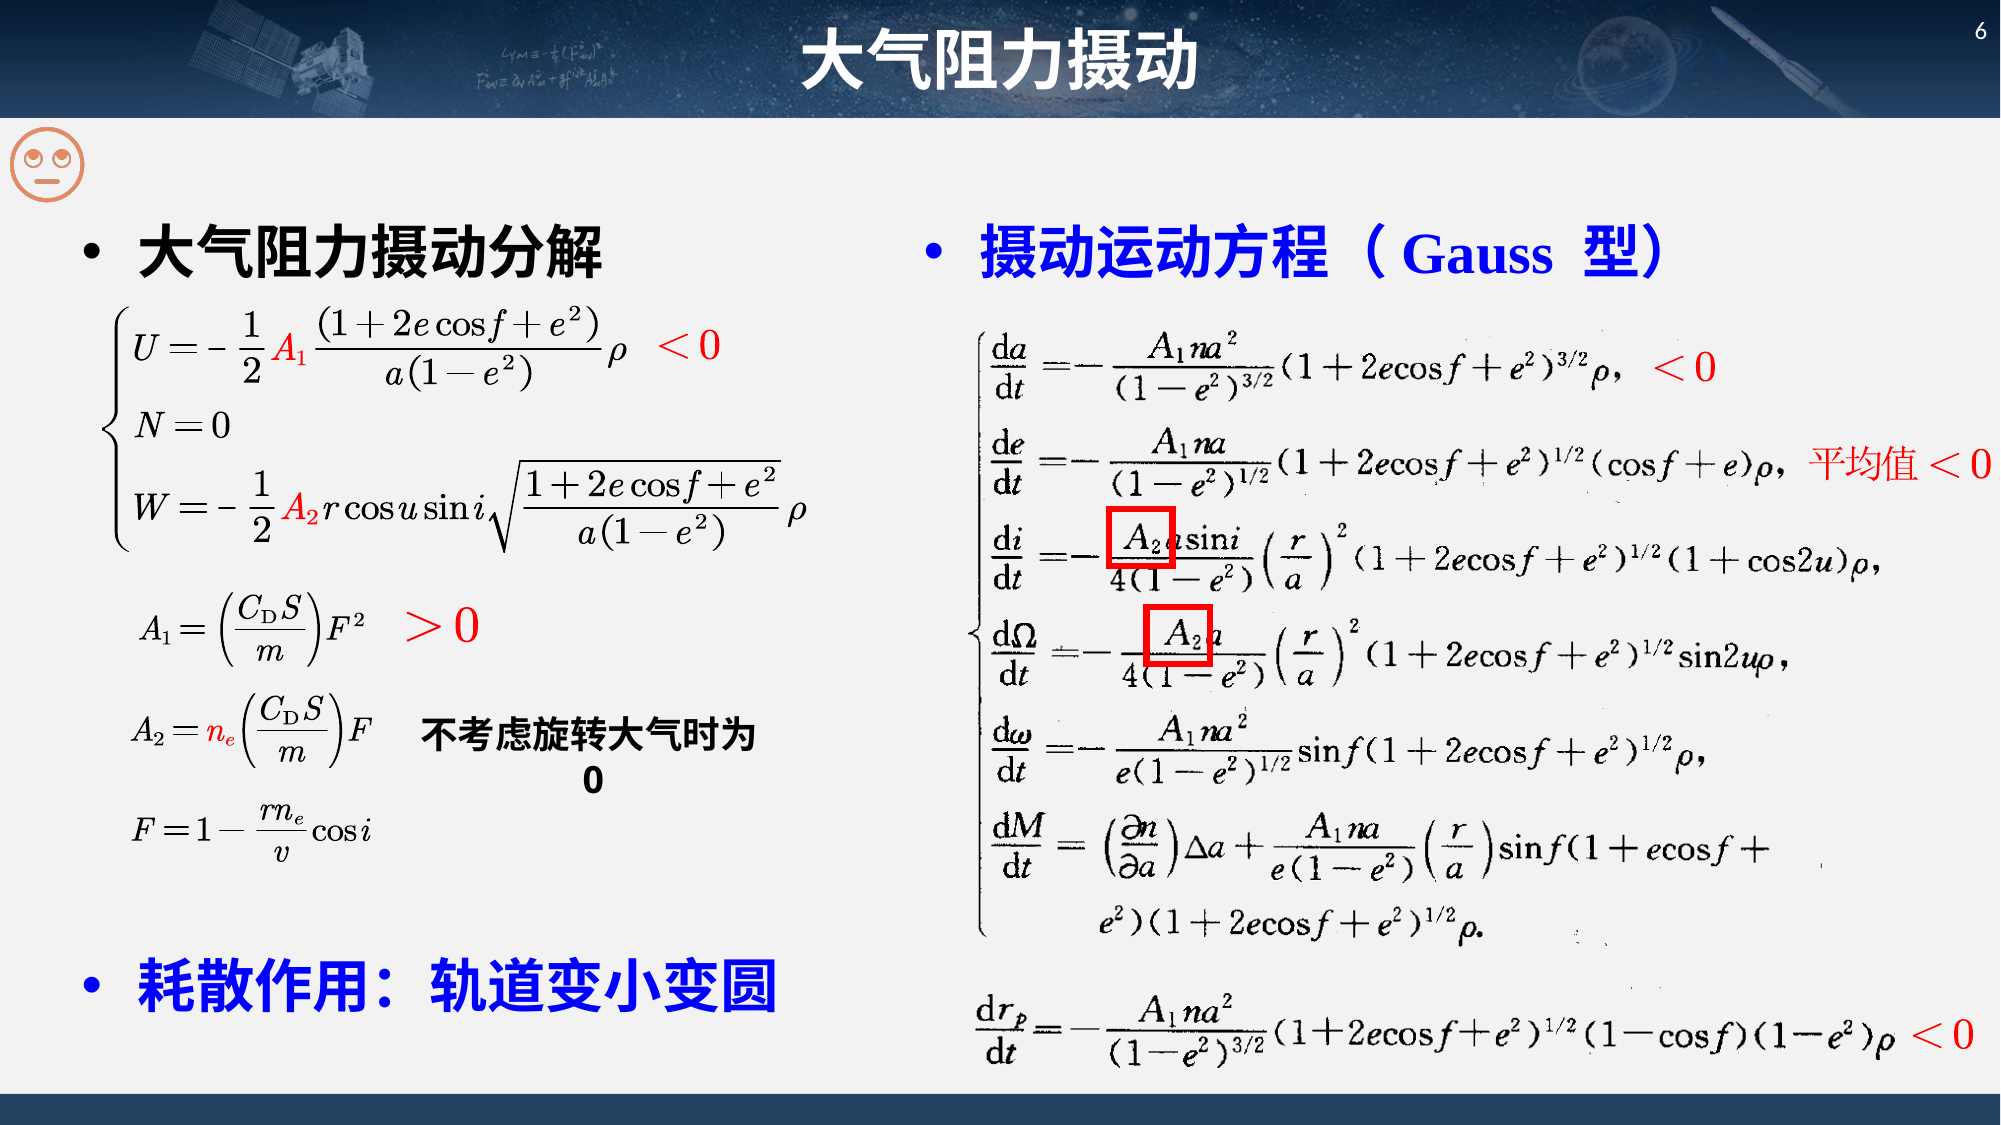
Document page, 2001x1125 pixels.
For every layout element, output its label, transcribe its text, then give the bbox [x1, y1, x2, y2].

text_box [98, 295, 818, 566]
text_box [1908, 1006, 1982, 1069]
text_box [1650, 339, 1724, 402]
picture [968, 980, 1904, 1069]
text_box 不考虑旋转大气时为0 [394, 703, 792, 809]
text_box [654, 317, 728, 380]
picture [0, 0, 2001, 212]
text_box 大气阻力摄动分解 耗散作用：轨道变小变圆 [66, 172, 1933, 1027]
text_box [401, 592, 488, 666]
text_box 摄动运动方程（Gauss 型） [908, 172, 1821, 398]
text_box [127, 584, 379, 879]
text_box 大气阻力摄动 [0, 0, 2000, 117]
picture [968, 321, 1889, 953]
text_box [1805, 436, 2000, 499]
